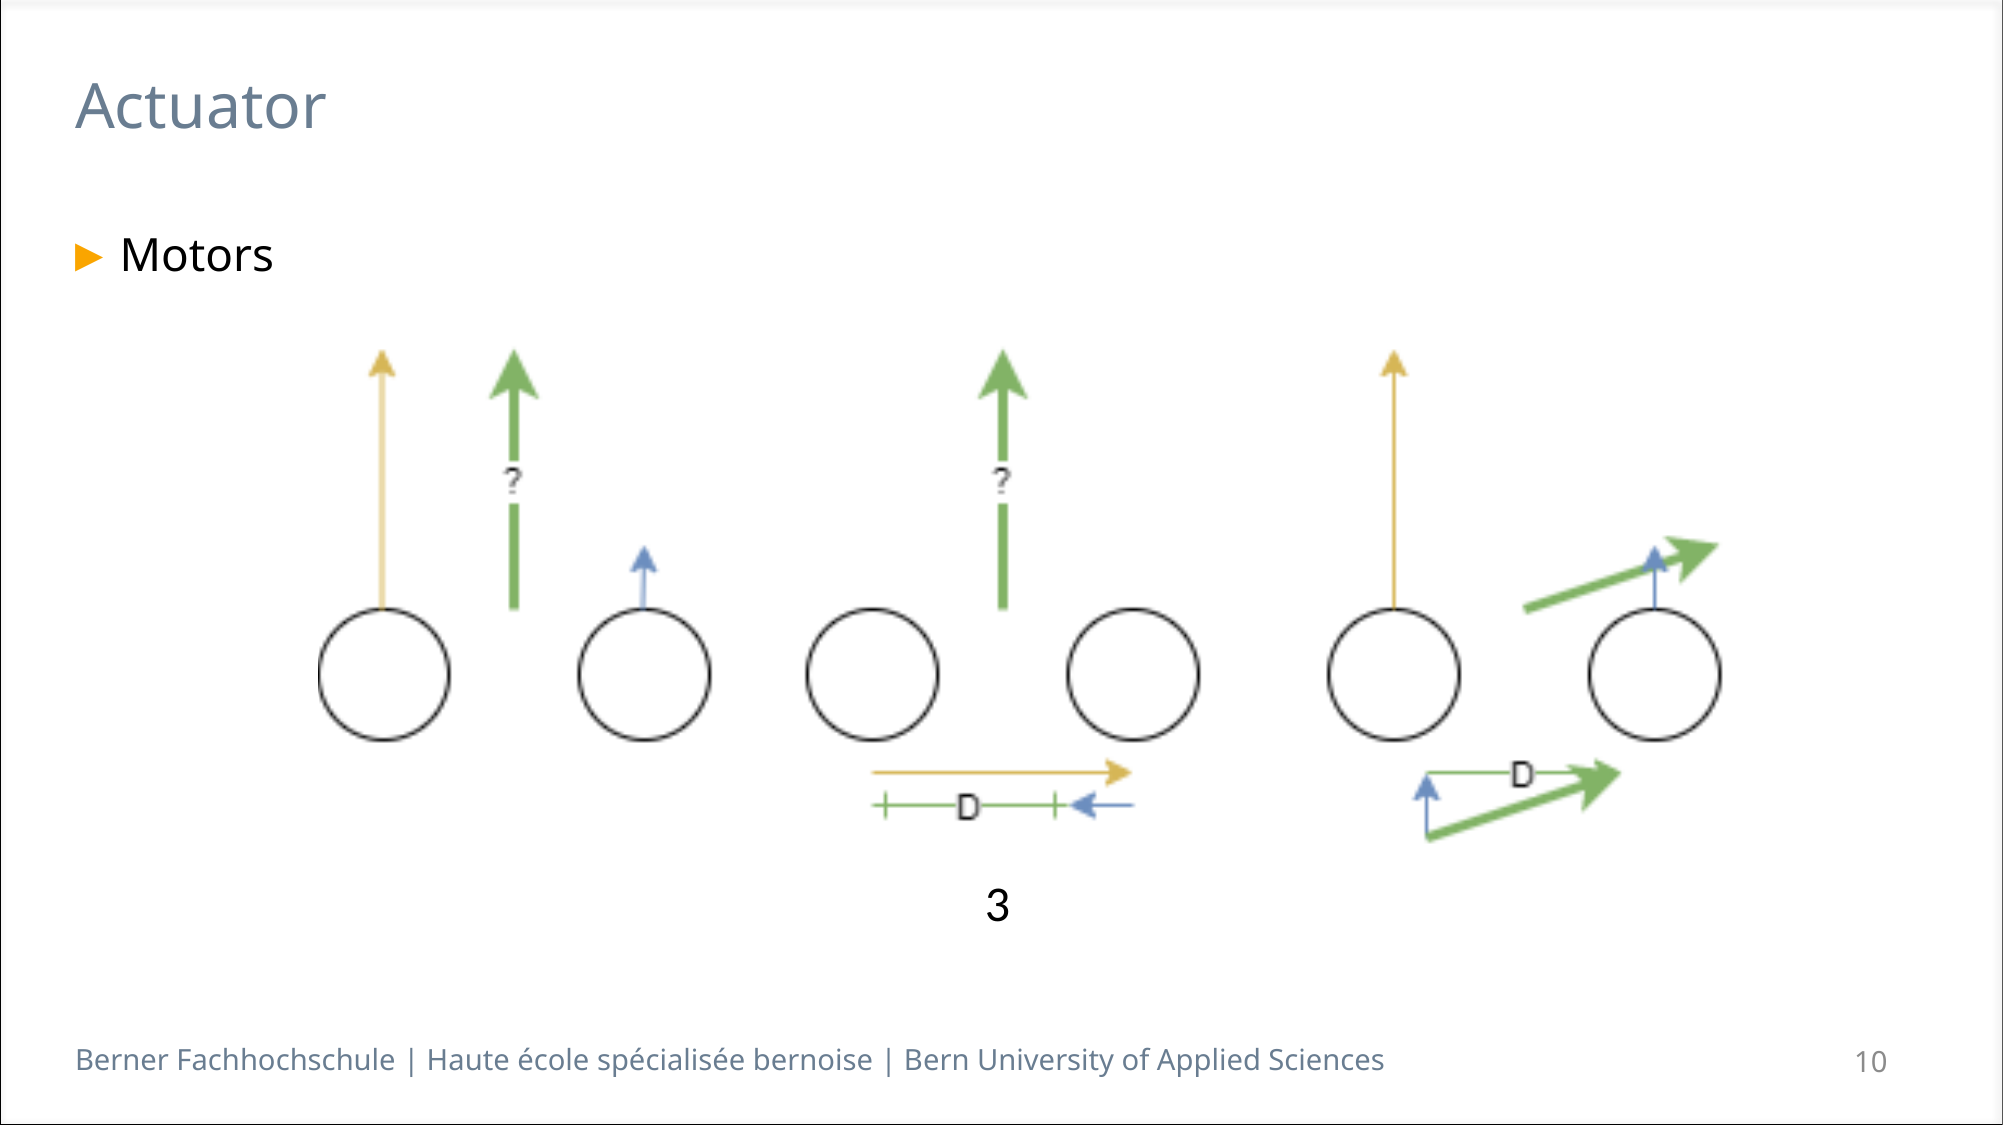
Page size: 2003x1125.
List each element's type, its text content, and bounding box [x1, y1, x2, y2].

slide_number 10 [1435, 1033, 1903, 1094]
text_box 3 [804, 877, 1191, 939]
list Motors [75, 218, 1921, 1004]
picture [317, 322, 1752, 871]
title Actuator [75, 59, 1921, 148]
